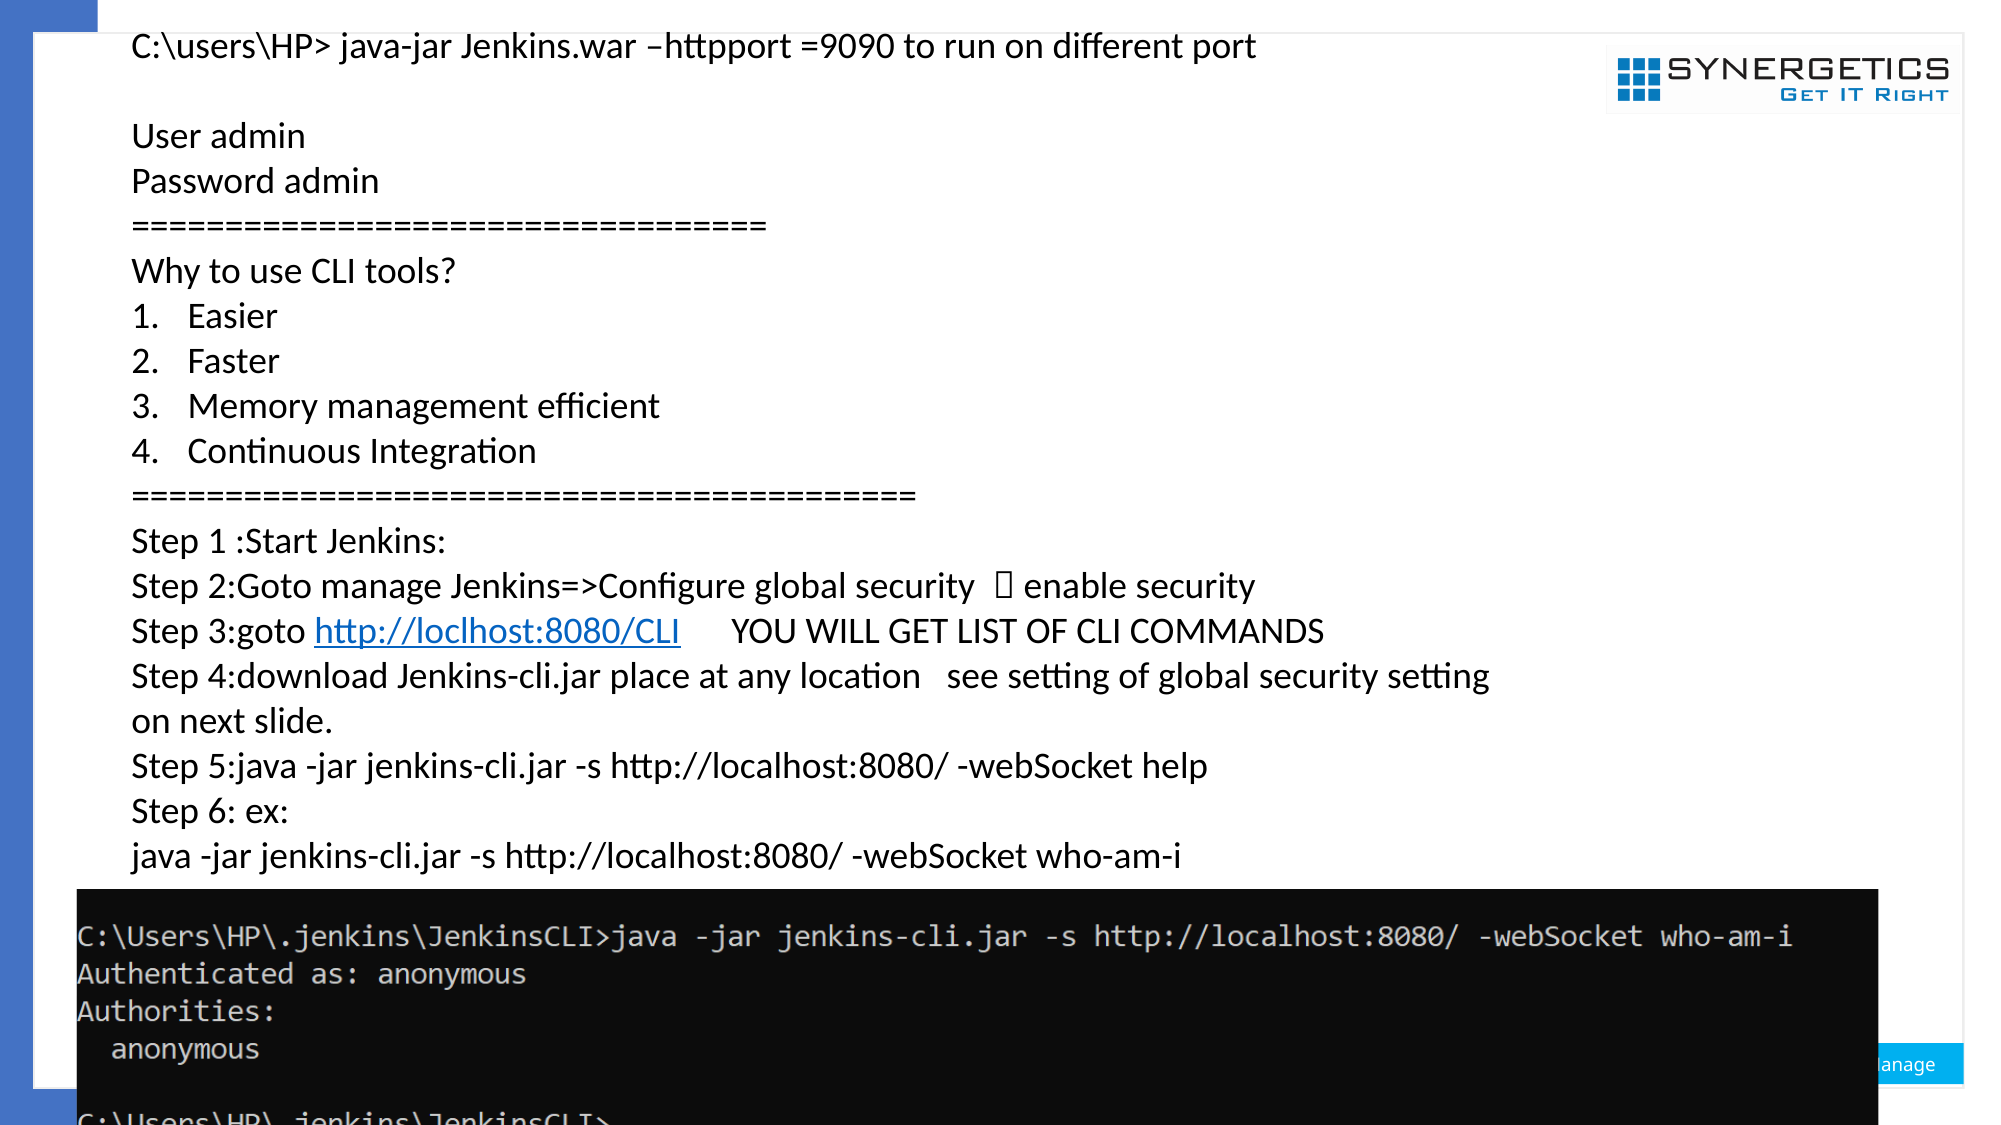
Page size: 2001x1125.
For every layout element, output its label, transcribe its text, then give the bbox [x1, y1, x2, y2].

text_box C:\users\HP> java-jar Jenkins.war –httpport =9090 to run on different port User admin Password admin ================================== Why to use CLI tools? Easier Faster Memory management efficient Continuous Integration ========================================== Step 1 :Start Jenkins: Step 2:Goto manage Jenkins=>Configure global security  enable security Step 3:goto http://loclhost:8080/CLI YOU WILL GET LIST OF CLI COMMANDS Step 4:download Jenkins-cli.jar place at any location see setting of global security setting on next slide. Step 5:java -jar jenkins-cli.jar -s http://localhost:8080/ -webSocket help Step 6: ex: java -jar jenkins-cli.jar -s http://localhost:8080/ -webSocket who-am-i [116, 13, 1535, 889]
picture [76, 889, 1879, 1125]
picture [1606, 45, 1960, 114]
